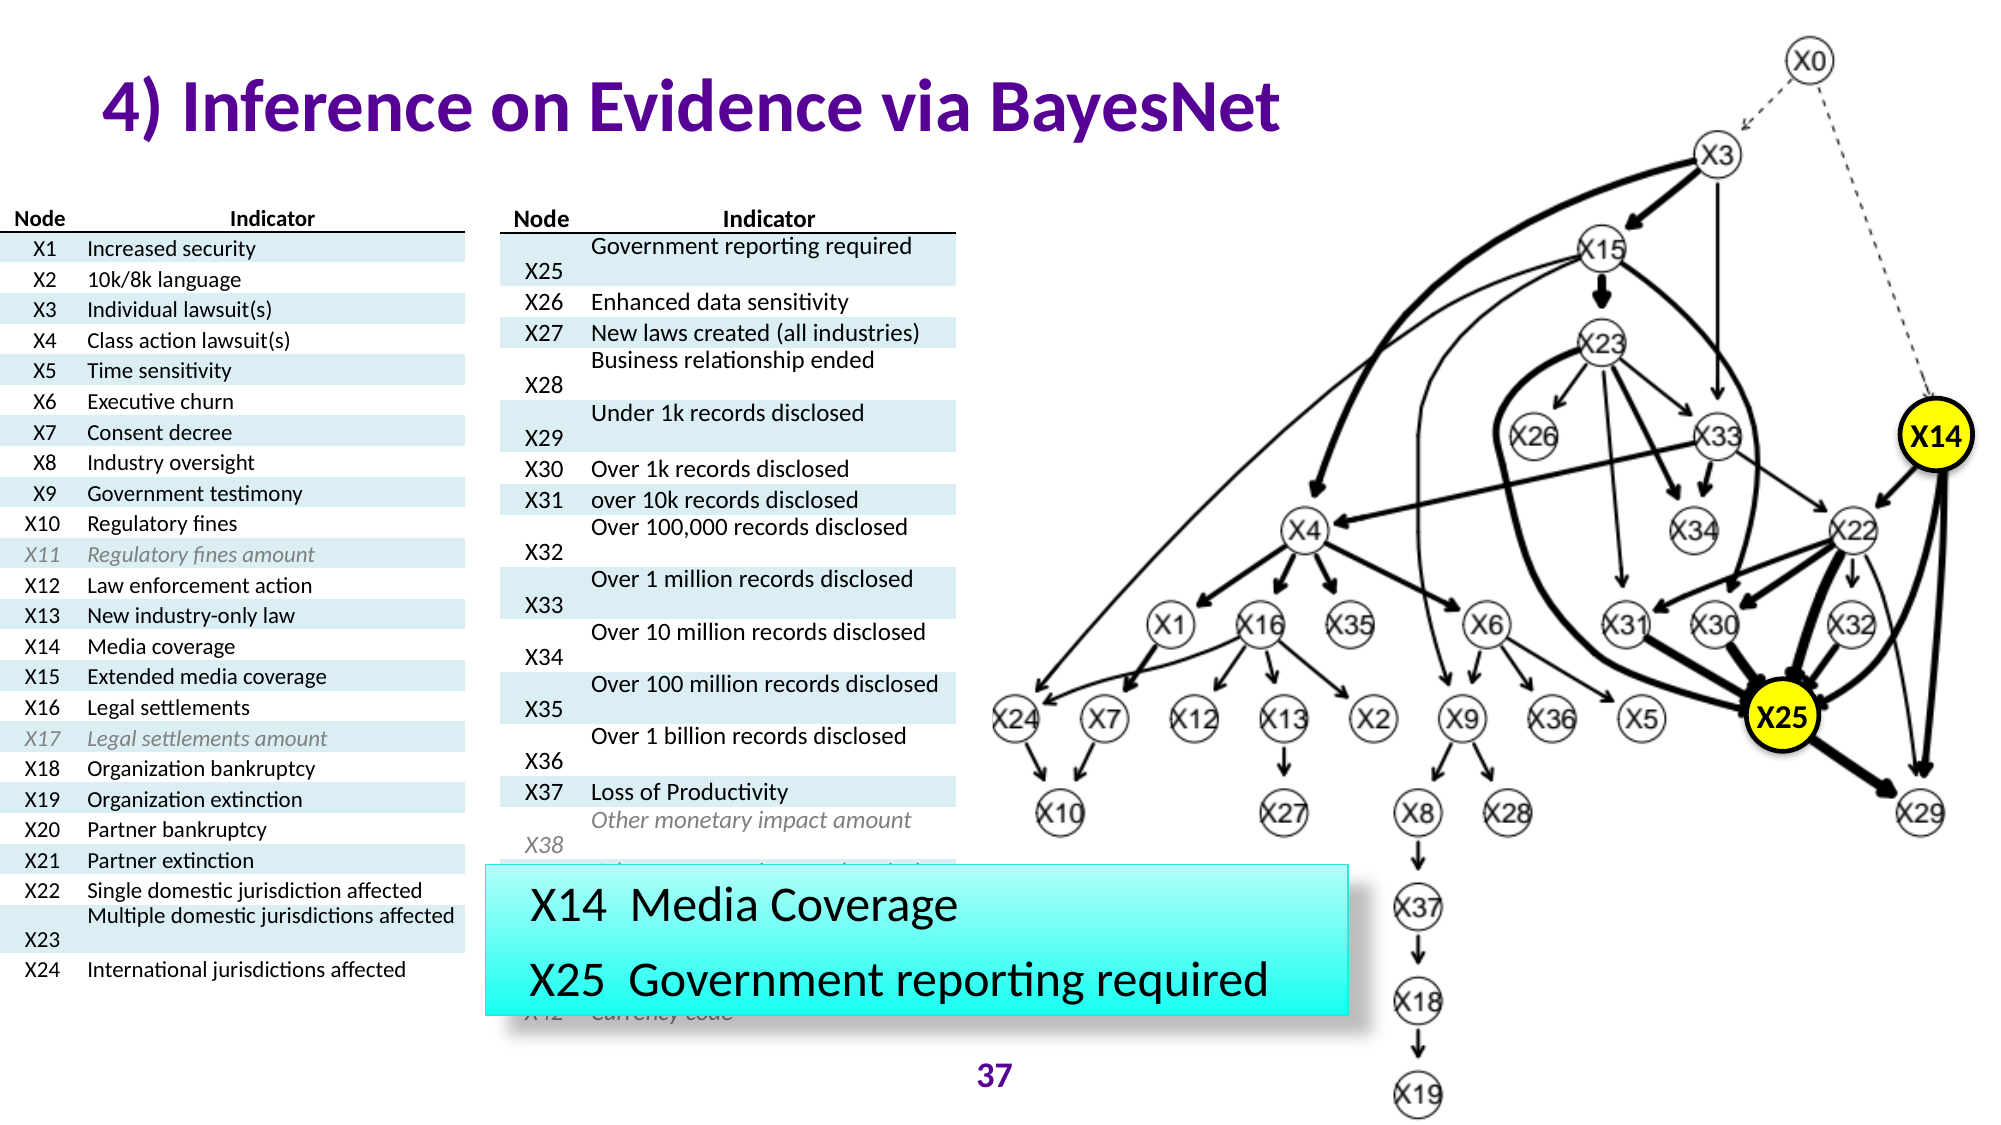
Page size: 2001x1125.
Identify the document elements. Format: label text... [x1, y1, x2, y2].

table_cell X22 [0, 874, 80, 905]
table_cell Under 1k records disclosed [583, 400, 956, 452]
table_cell X38 [500, 807, 583, 859]
table_cell Executive churn [80, 385, 465, 415]
table_cell Legal settlements [80, 691, 465, 721]
table_cell X27 [500, 317, 583, 348]
table_cell X16 [0, 691, 80, 721]
table_cell X6 [0, 385, 80, 415]
table_cell X17 [0, 721, 80, 752]
table_cell Extended media coverage [80, 660, 465, 691]
table_cell Over 1k records disclosed [583, 452, 956, 484]
table_cell X20 [0, 813, 80, 844]
table_cell Business relationship ended [583, 348, 956, 400]
table_cell Loss of Productivity [583, 776, 956, 807]
table_cell X26 [500, 286, 583, 317]
table_cell Increased security [80, 233, 465, 262]
table_cell Partner extinction [80, 844, 465, 874]
title 4) Inference on Evidence via BayesNet [102, 15, 1872, 200]
table_header Indicator [80, 200, 465, 231]
table_cell X10 [0, 507, 80, 538]
table_header Indicator [583, 200, 956, 232]
slide_number 37 [879, 1045, 987, 1103]
table_cell Individual lawsuit(s) [80, 293, 465, 324]
picture [992, 26, 2000, 1125]
table_cell X1 [0, 233, 80, 262]
table_cell X28 [500, 348, 583, 400]
table_cell Over 1 million records disclosed [583, 567, 956, 619]
table_cell Class action lawsuit(s) [80, 324, 465, 354]
table_cell X21 [0, 844, 80, 874]
table_header Node [0, 200, 80, 231]
table_cell Government testimony [80, 477, 465, 507]
table_cell X35 [500, 672, 583, 724]
table_cell X18 [0, 752, 80, 782]
table_cell X8 [0, 446, 80, 477]
table_cell X29 [500, 400, 583, 452]
table_cell Over 1 billion records disclosed [583, 724, 956, 776]
table_cell Enhanced data sensitivity [583, 286, 956, 317]
table_cell Time sensitivity [80, 354, 465, 385]
table_cell X11 [0, 538, 80, 568]
table_cell Government reporting required [583, 234, 956, 286]
table_cell X36 [500, 724, 583, 776]
table_cell X31 [500, 484, 583, 515]
table_cell 10k/8k language [80, 262, 465, 293]
table_cell X3 [0, 293, 80, 324]
table_cell Organization bankruptcy [80, 752, 465, 782]
table_cell Single domestic jurisdiction affected [80, 874, 465, 905]
table_cell Over 10 million records disclosed [583, 619, 956, 672]
table_cell X7 [0, 415, 80, 446]
table_cell X37 [500, 776, 583, 807]
table_cell X13 [0, 599, 80, 629]
table_cell Multiple domestic jurisdictions affected [80, 905, 465, 953]
table_cell X24 [0, 953, 80, 983]
table_cell International jurisdictions affected [80, 953, 465, 983]
table_cell Law enforcement action [80, 568, 465, 599]
table_cell X5 [0, 354, 80, 385]
table_cell New laws created (all industries) [583, 317, 956, 348]
table_cell Over 100,000 records disclosed [583, 515, 956, 567]
table_cell X12 [0, 568, 80, 599]
table_cell X33 [500, 567, 583, 619]
table_cell Media coverage [80, 629, 465, 660]
table_cell Industry oversight [80, 446, 465, 477]
table_cell Consent decree [80, 415, 465, 446]
table_cell X32 [500, 515, 583, 567]
table_cell X19 [0, 782, 80, 813]
table_cell X34 [500, 619, 583, 672]
table_cell X30 [500, 452, 583, 484]
table_cell X25 [500, 234, 583, 286]
table_cell Regulatory fines amount [80, 538, 465, 568]
table_cell X9 [0, 477, 80, 507]
table_cell X14 [0, 629, 80, 660]
table_cell X4 [0, 324, 80, 354]
table_cell over 10k records disclosed [583, 484, 956, 515]
table_cell New industry-only law [80, 599, 465, 629]
table_cell Partner bankruptcy [80, 813, 465, 844]
table_cell Over 100 million records disclosed [583, 672, 956, 724]
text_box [485, 863, 1349, 1016]
table_cell Legal settlements amount [80, 721, 465, 752]
table_cell X2 [0, 262, 80, 293]
table_cell Organization extinction [80, 782, 465, 813]
table_cell X23 [0, 905, 80, 953]
table_cell Regulatory fines [80, 507, 465, 538]
table_header Node [500, 200, 583, 232]
table_cell Other monetary impact amount [583, 807, 956, 859]
table_cell X15 [0, 660, 80, 691]
